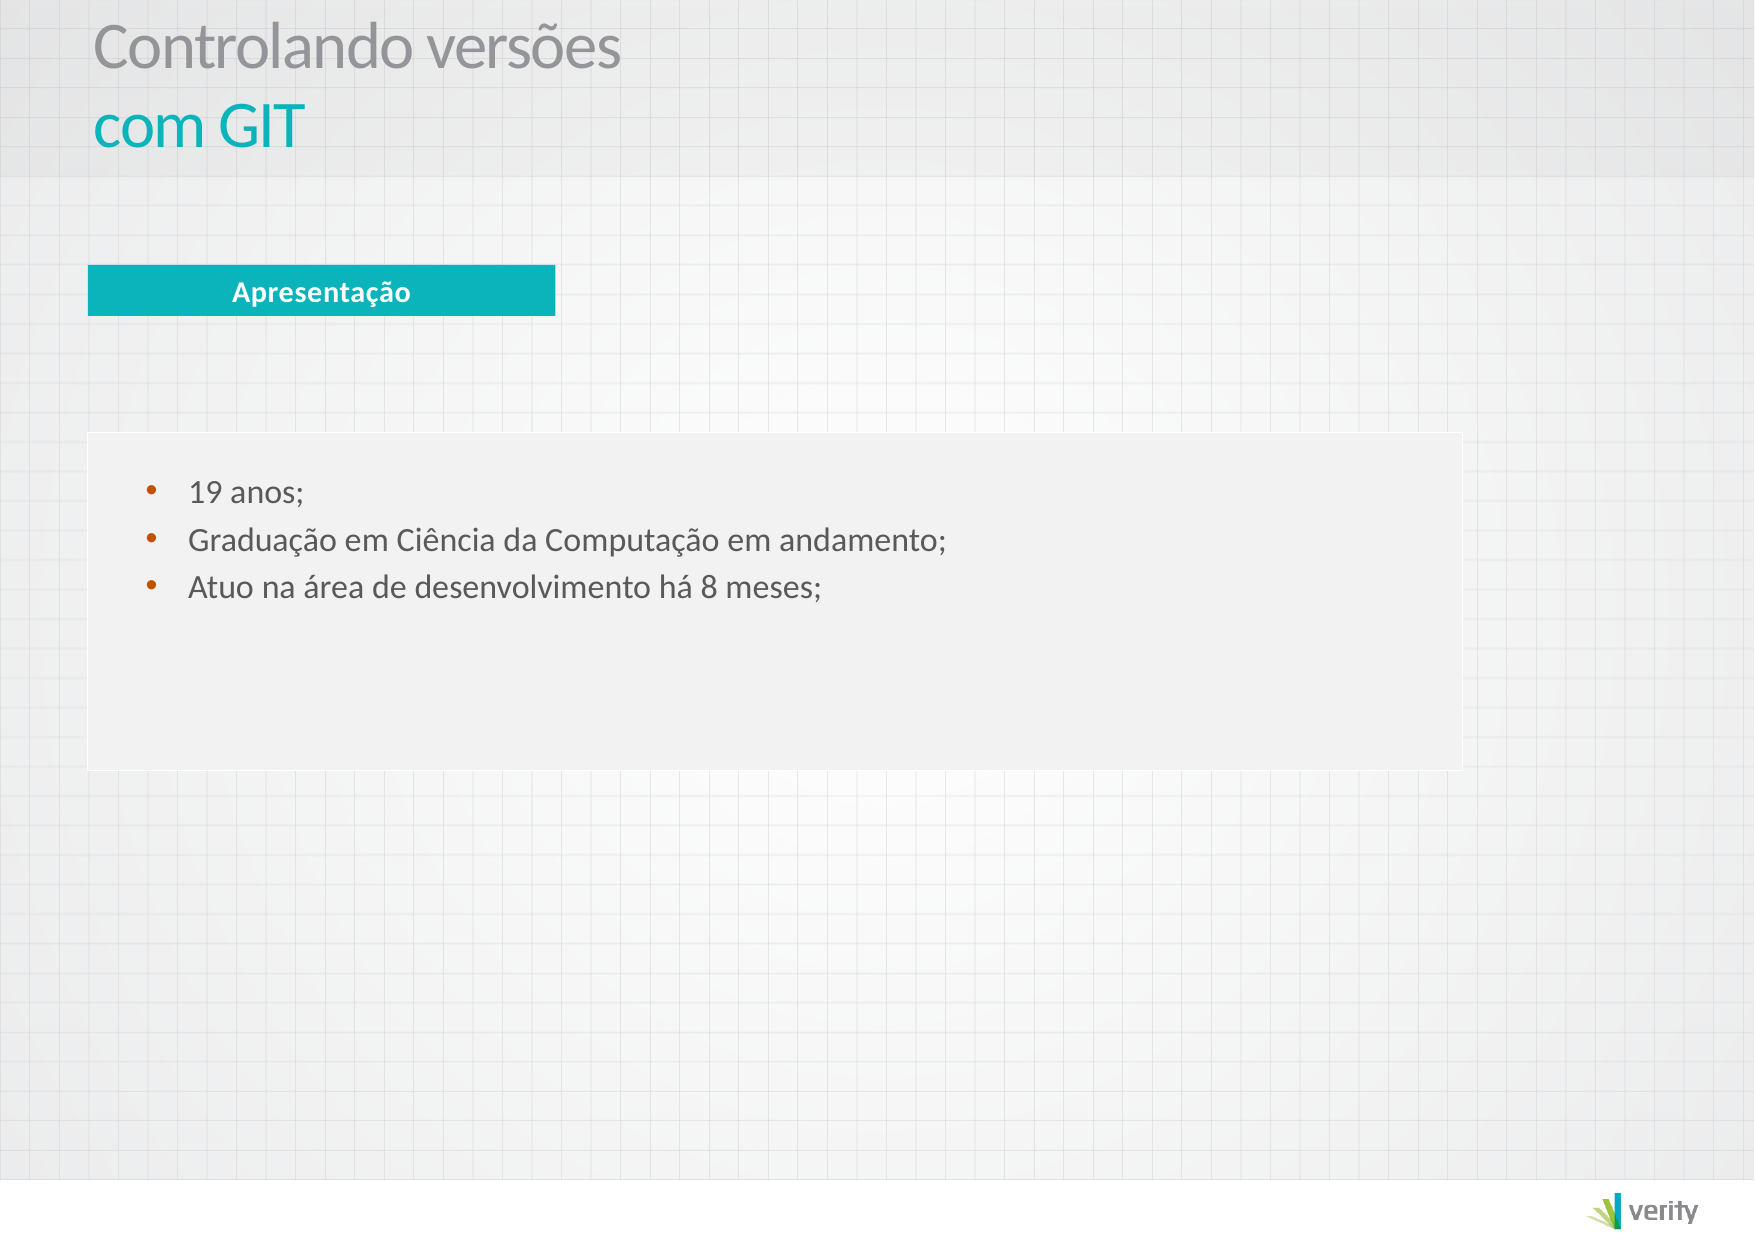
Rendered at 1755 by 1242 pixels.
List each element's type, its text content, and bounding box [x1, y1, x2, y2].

picture [1573, 1181, 1714, 1233]
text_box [87, 432, 1463, 772]
picture [0, 0, 1754, 1180]
text_box Apresentação [87, 264, 556, 316]
